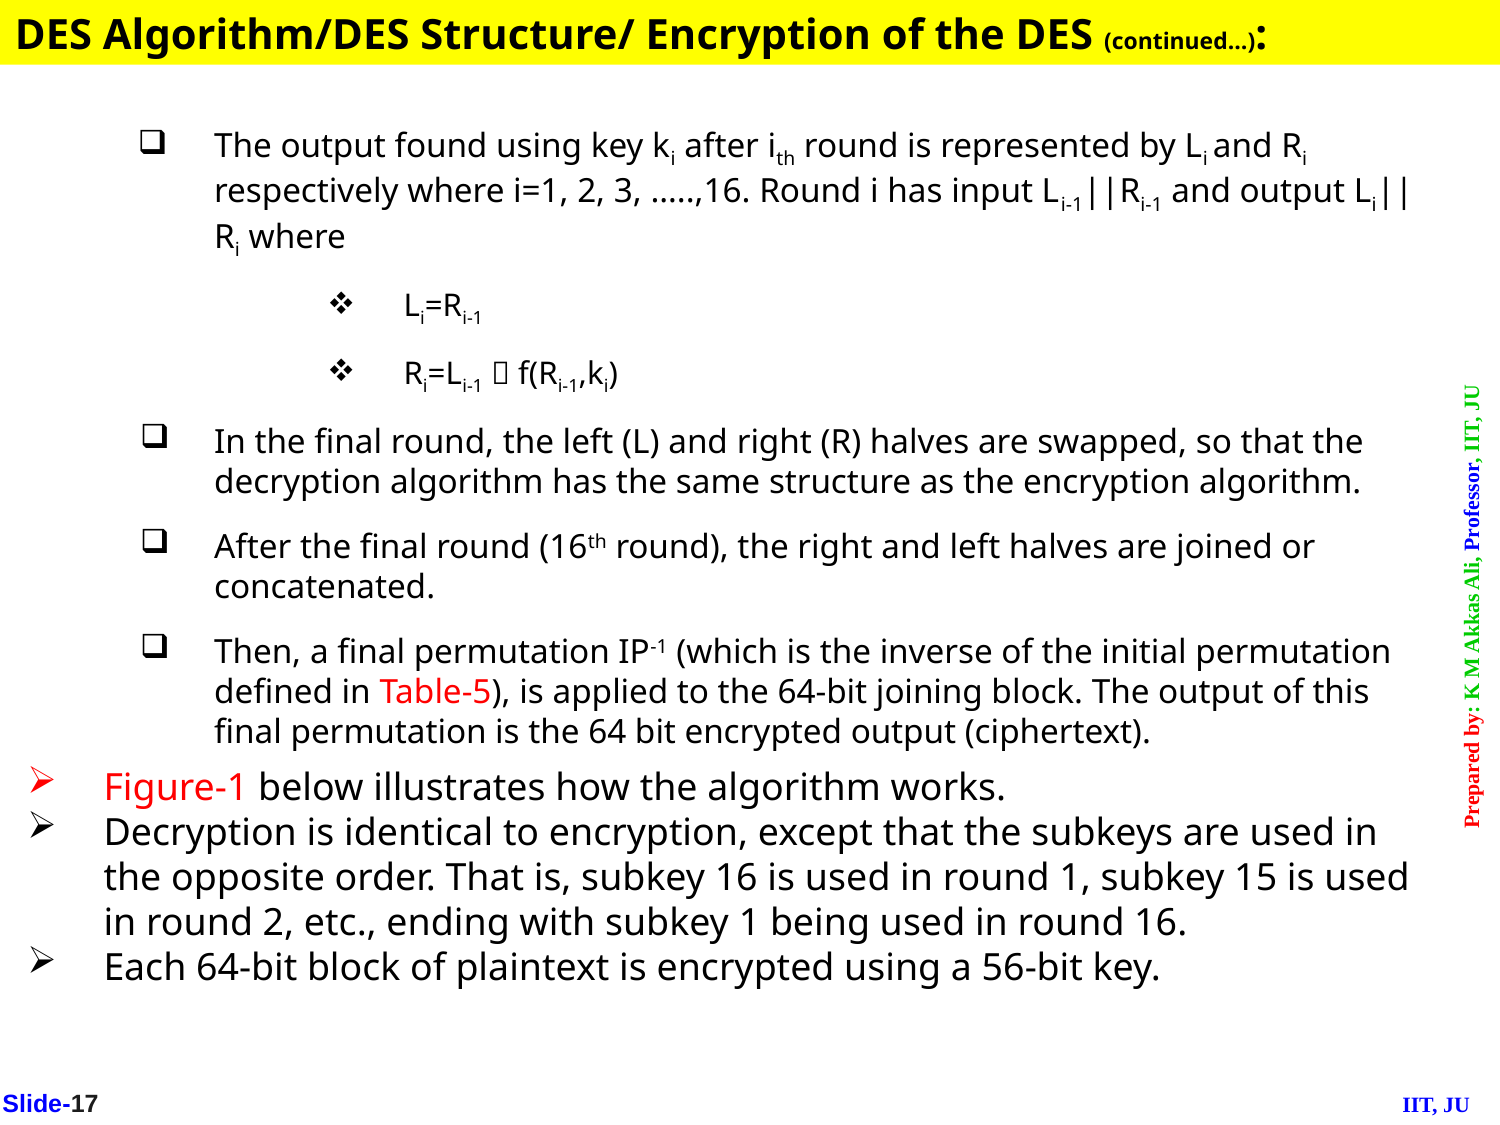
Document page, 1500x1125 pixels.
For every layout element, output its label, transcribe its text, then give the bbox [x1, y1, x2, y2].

text_box The output found using key ki after ith round is represented by Li and Ri respectively where i=1, 2, 3, …..,16. Round i has input Li-1||Ri-1 and output Li||Ri where Li=Ri-1 Ri=Li-1  f(Ri-1,ki) In the final round, the left (L) and right (R) halves are swapped, so that the decryption algorithm has the same structure as the encryption algorithm. After the final round (16th round), the right and left halves are joined or concatenated. Then, a final permutation IP-1 (which is the inverse of the initial permutation defined in Table-5), is applied to the 64-bit joining block. The output of this final permutation is the 64 bit encrypted output (ciphertext). Figure-1 below illustrates how the algorithm works. Decryption is identical to encryption, except that the subkeys are used in the opposite order. That is, subkey 16 is used in round 1, subkey 15 is used in round 2, etc., ending with subkey 1 being used in round 16. Each 64-bit block of plaintext is encrypted using a 56-bit key. [12, 116, 1450, 995]
text_box DES Algorithm/DES Structure/ Encryption of the DES (continued…): [0, 0, 1500, 65]
slide_number Slide-17 [0, 1049, 301, 1125]
